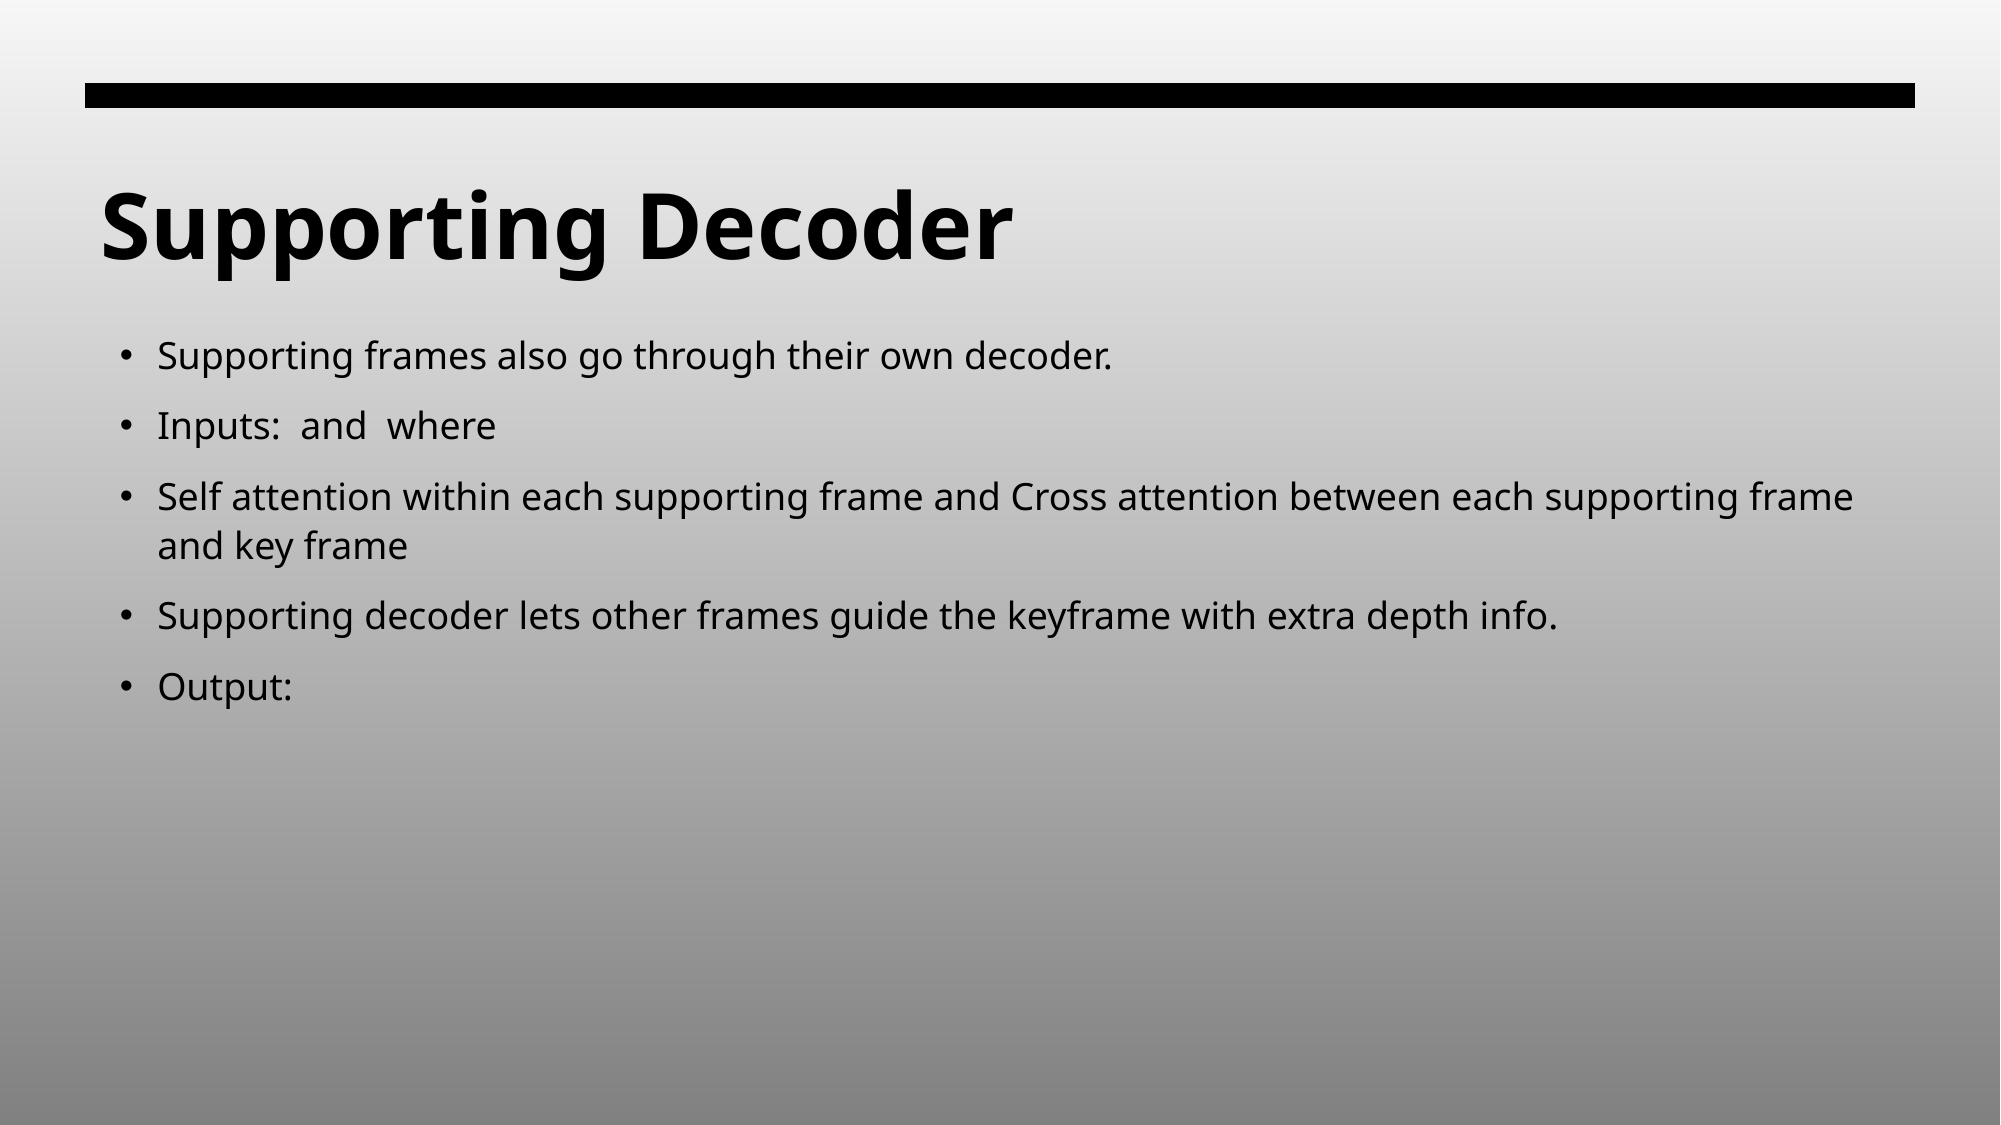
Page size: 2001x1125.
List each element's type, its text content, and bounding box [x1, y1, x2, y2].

title Supporting Decoder [85, 160, 1916, 401]
